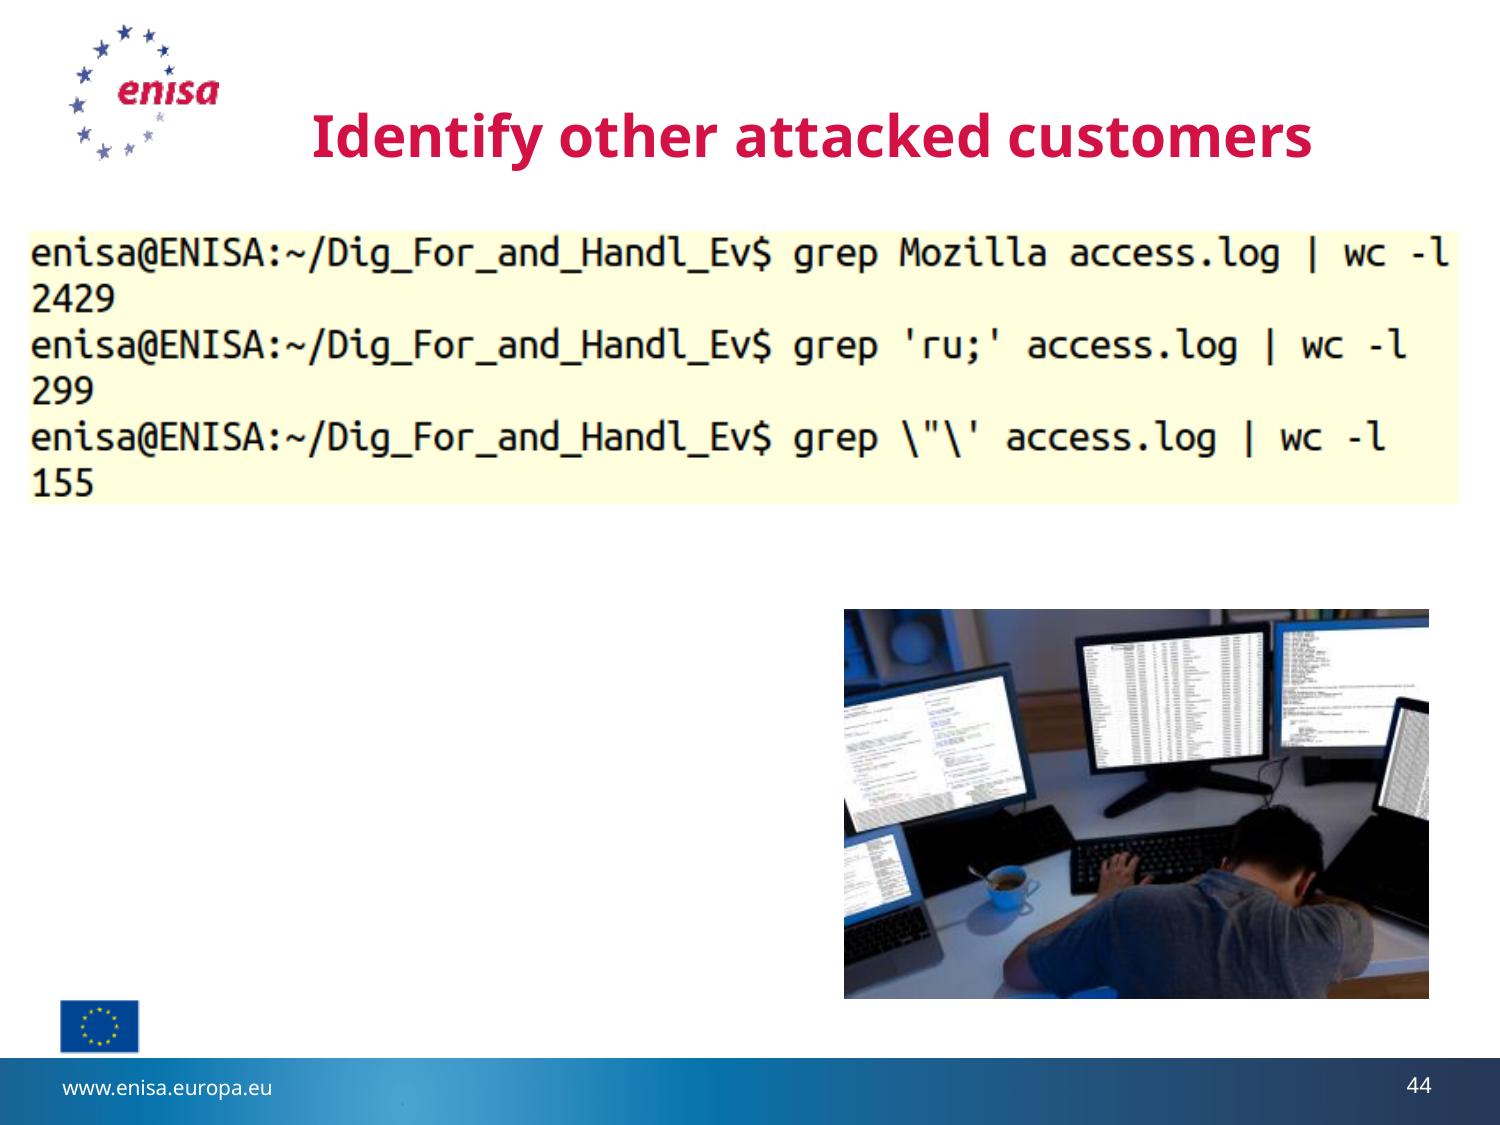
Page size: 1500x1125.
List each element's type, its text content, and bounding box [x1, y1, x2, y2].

picture [715, 1058, 721, 1125]
picture [29, 231, 1459, 504]
picture [134, 1058, 140, 1125]
picture [68, 23, 219, 161]
picture [180, 1058, 667, 1125]
picture [724, 1058, 1500, 1125]
title Identify other attacked customers [171, 78, 1471, 191]
picture [142, 1058, 147, 1125]
picture [59, 999, 140, 1054]
picture [0, 1058, 132, 1125]
picture [708, 1058, 713, 1125]
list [844, 609, 1430, 999]
